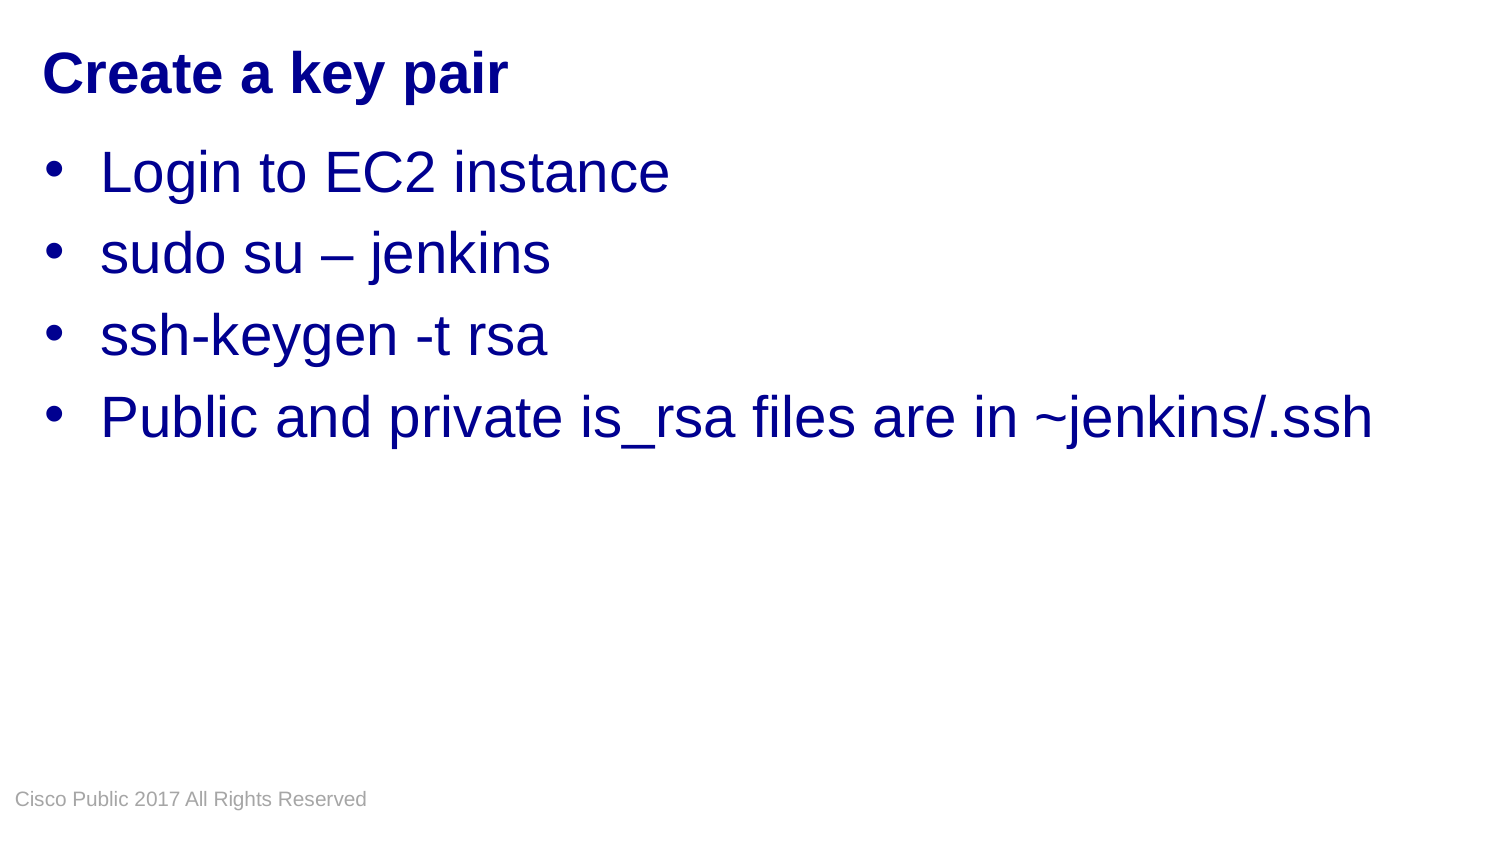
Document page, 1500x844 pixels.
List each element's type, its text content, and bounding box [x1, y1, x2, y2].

title Create a key pair [27, 32, 1382, 107]
list Login to EC2 instance sudo su – jenkins ssh-keygen -t rsa Public and private is_rsa files are in ~jenkins/.ssh [29, 126, 1392, 706]
